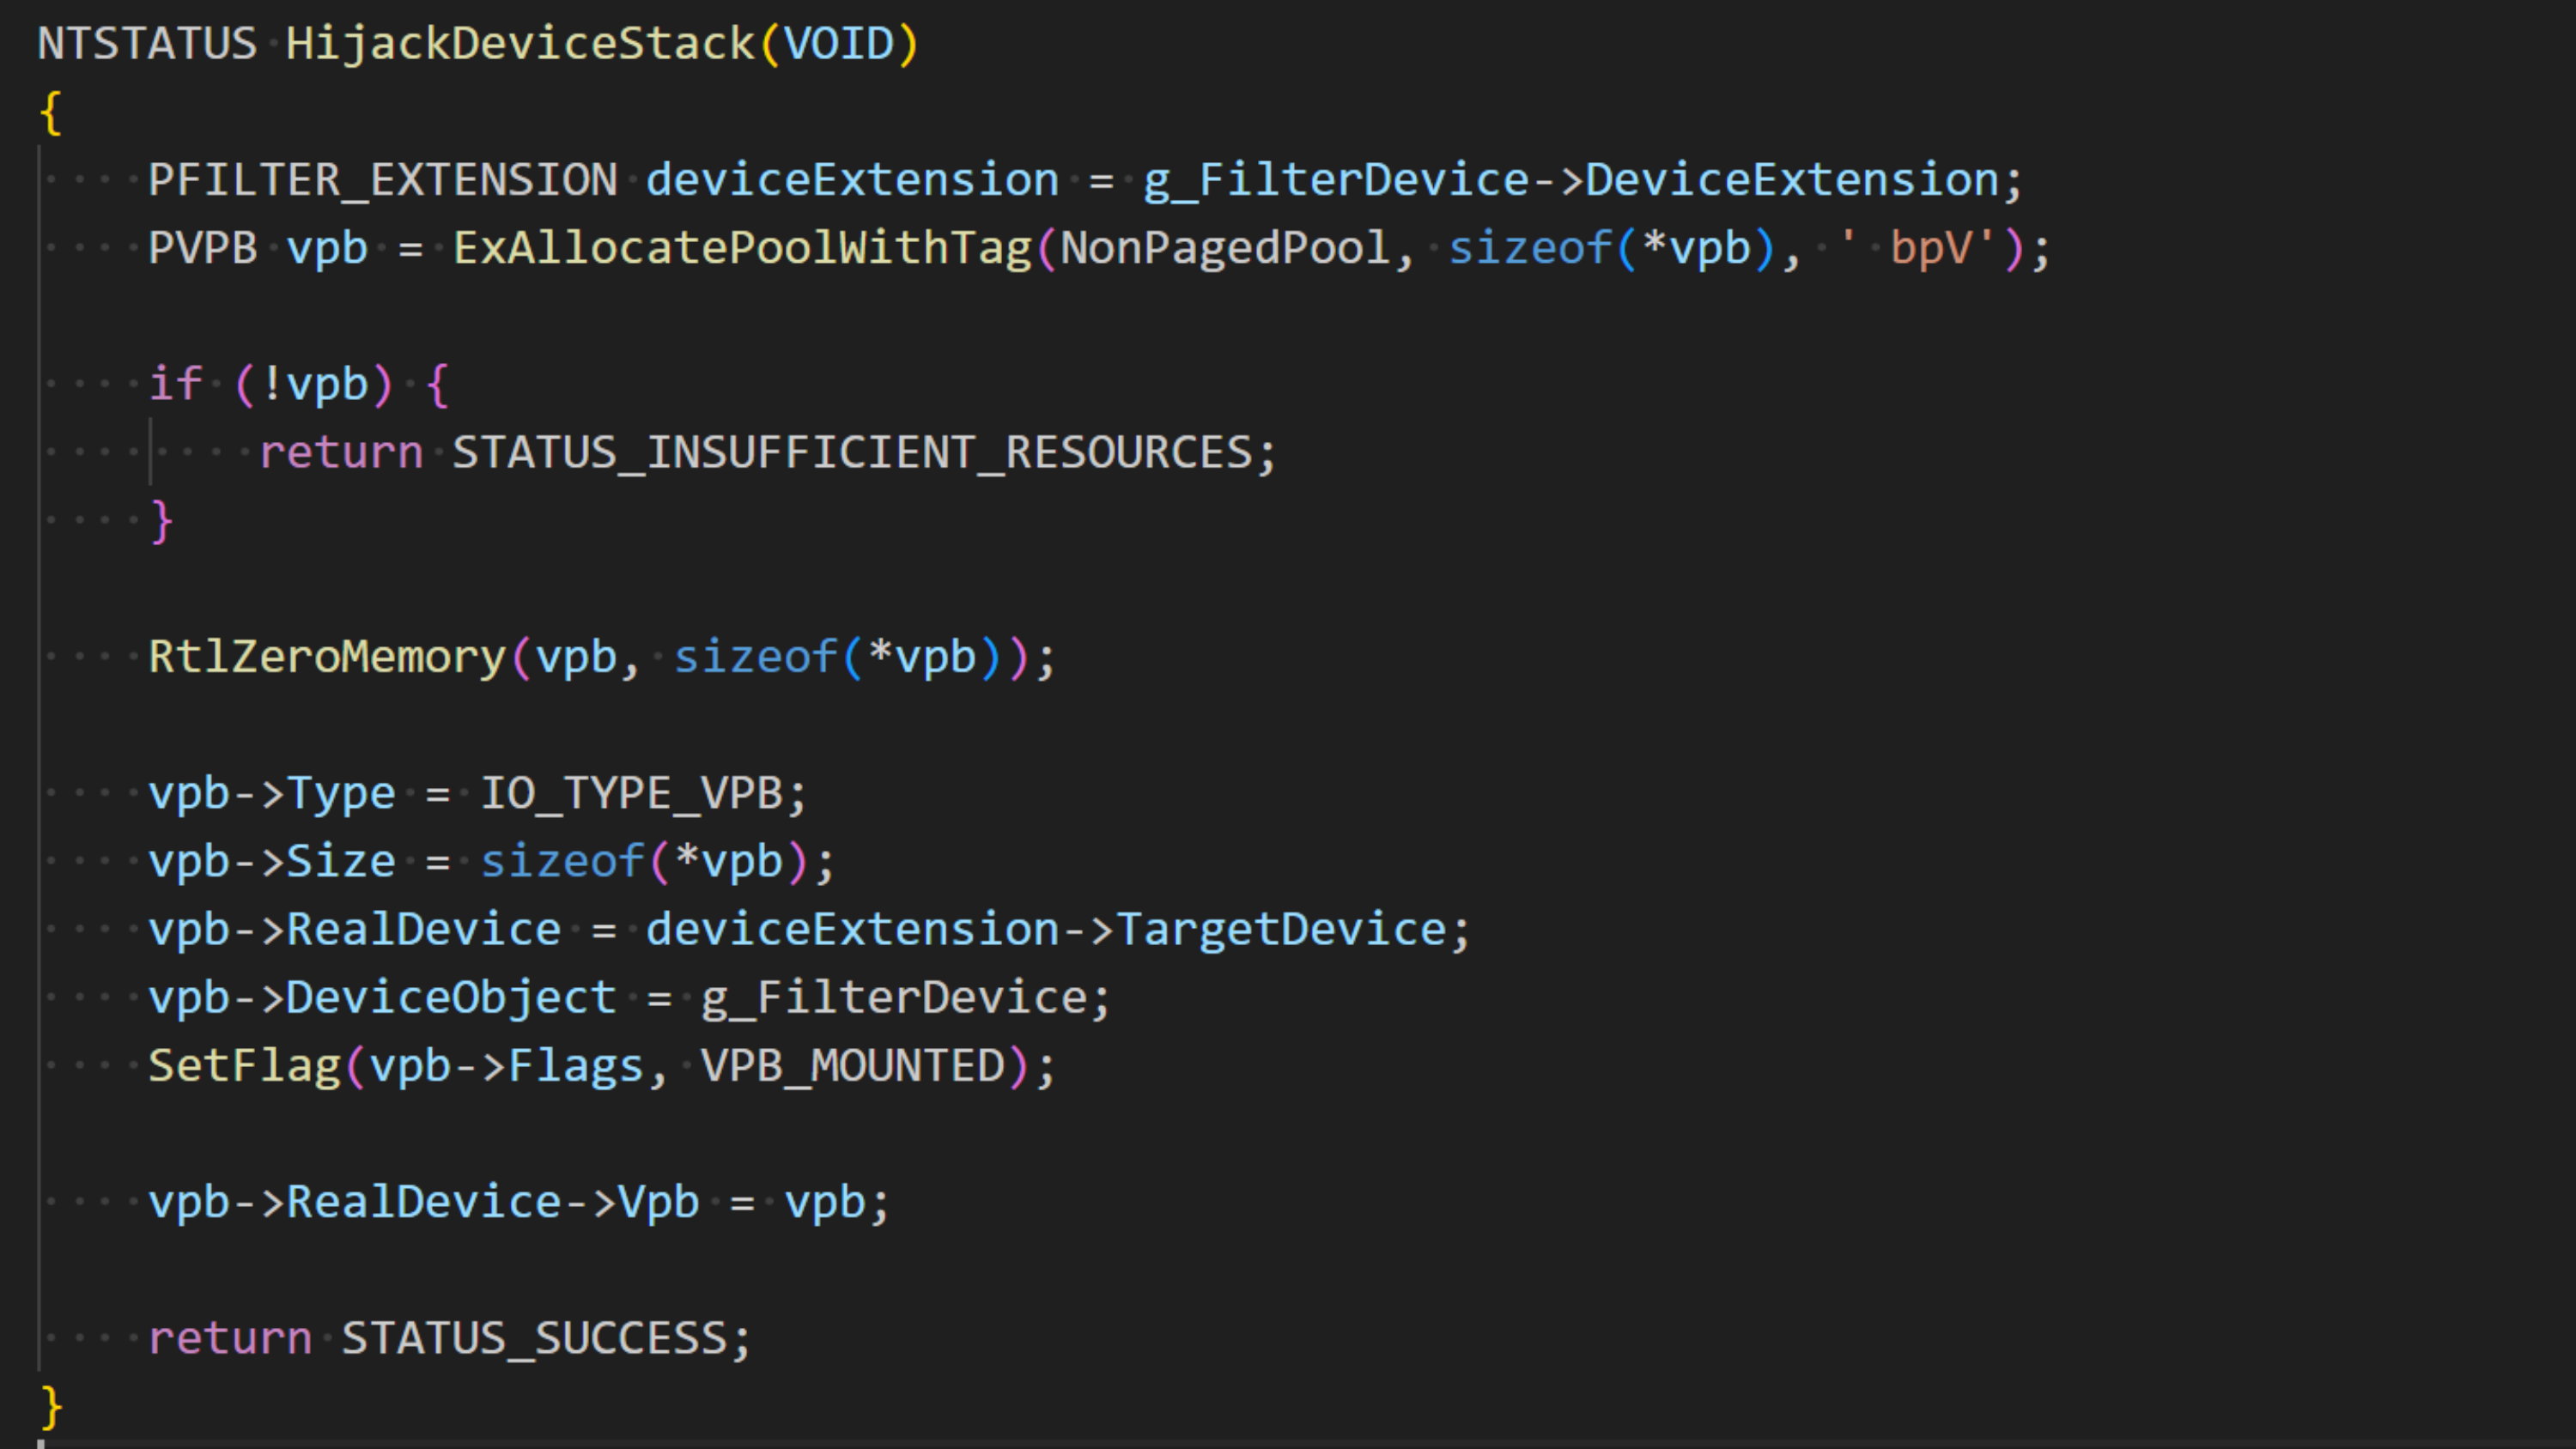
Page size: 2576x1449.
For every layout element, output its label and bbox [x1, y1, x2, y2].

list [0, 0, 2576, 1449]
